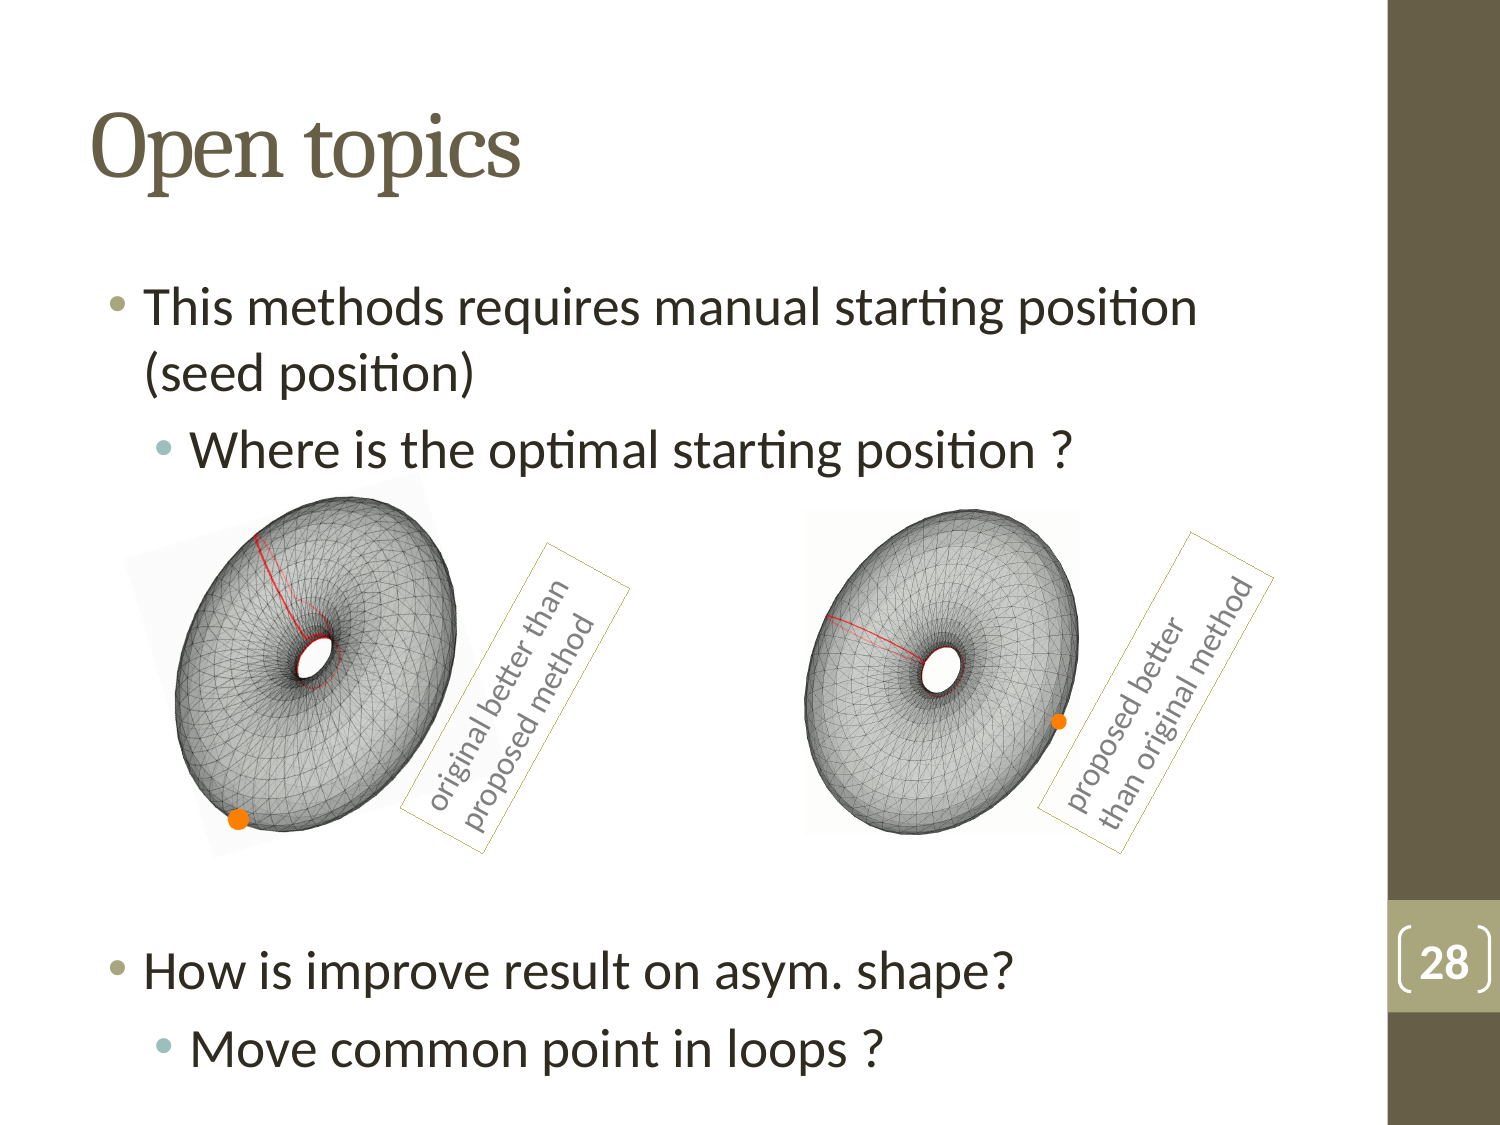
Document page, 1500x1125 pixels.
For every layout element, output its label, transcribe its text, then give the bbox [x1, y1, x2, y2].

picture [803, 508, 1080, 835]
list This methods requires manual starting position (seed position) Where is the optimal starting position ? How is improve result on asym. shape? Move common point in loops ? [75, 262, 1325, 1094]
picture [124, 471, 477, 857]
title Open topics [75, 45, 1325, 233]
slide_number 28 [1397, 925, 1492, 994]
text_box proposed better than original method [1088, 531, 1274, 854]
text_box original better than proposed method [434, 542, 630, 854]
